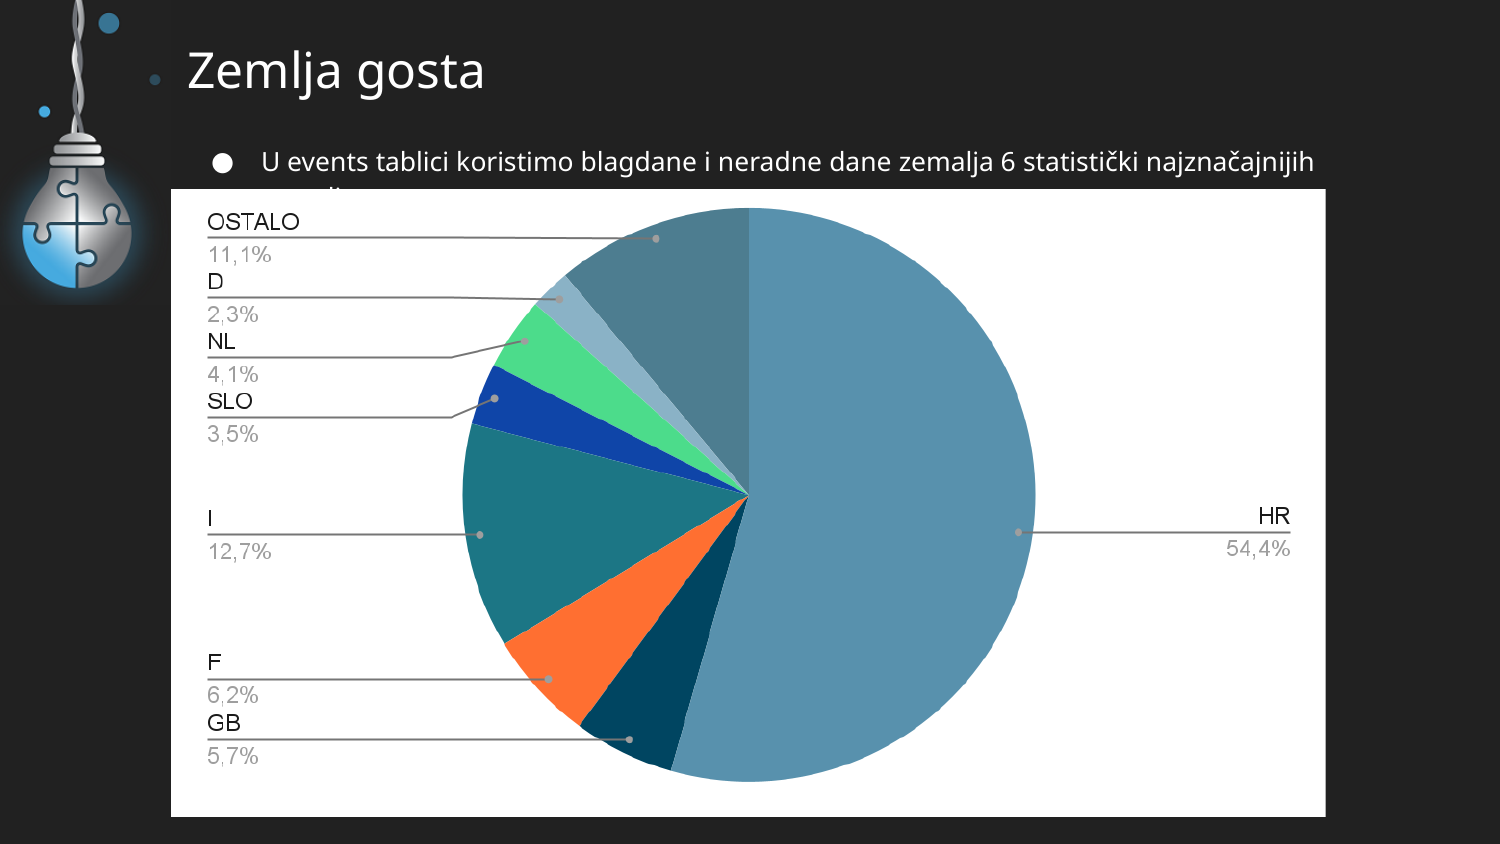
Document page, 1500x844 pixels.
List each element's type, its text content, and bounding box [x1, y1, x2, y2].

title Zemlja gosta [176, 24, 1328, 115]
list U events tablici koristimo blagdane i neradne dane zemalja 6 statistički najznačajnijih zemalja [176, 125, 1409, 229]
picture [0, 0, 1326, 818]
